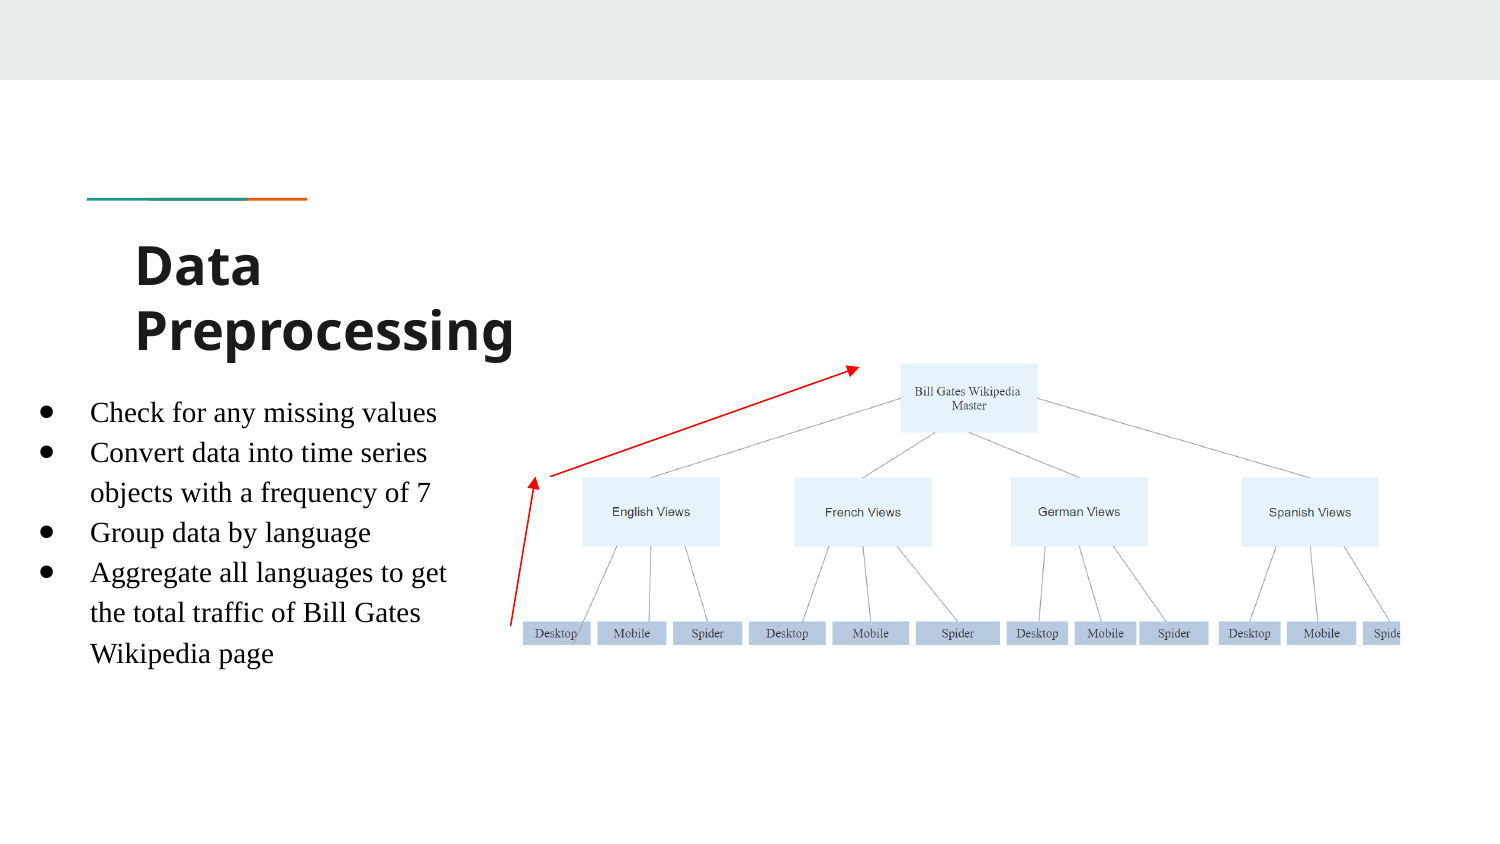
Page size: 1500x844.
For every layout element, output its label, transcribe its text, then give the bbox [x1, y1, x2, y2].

picture [504, 323, 1401, 670]
title Data Preprocessing [119, 216, 656, 305]
list Check for any missing values Convert data into time series objects with a frequency of 7 Group data by language Aggregate all languages to get the total traffic of Bill Gates Wikipedia page [0, 372, 471, 772]
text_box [510, 476, 536, 627]
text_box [550, 366, 860, 477]
